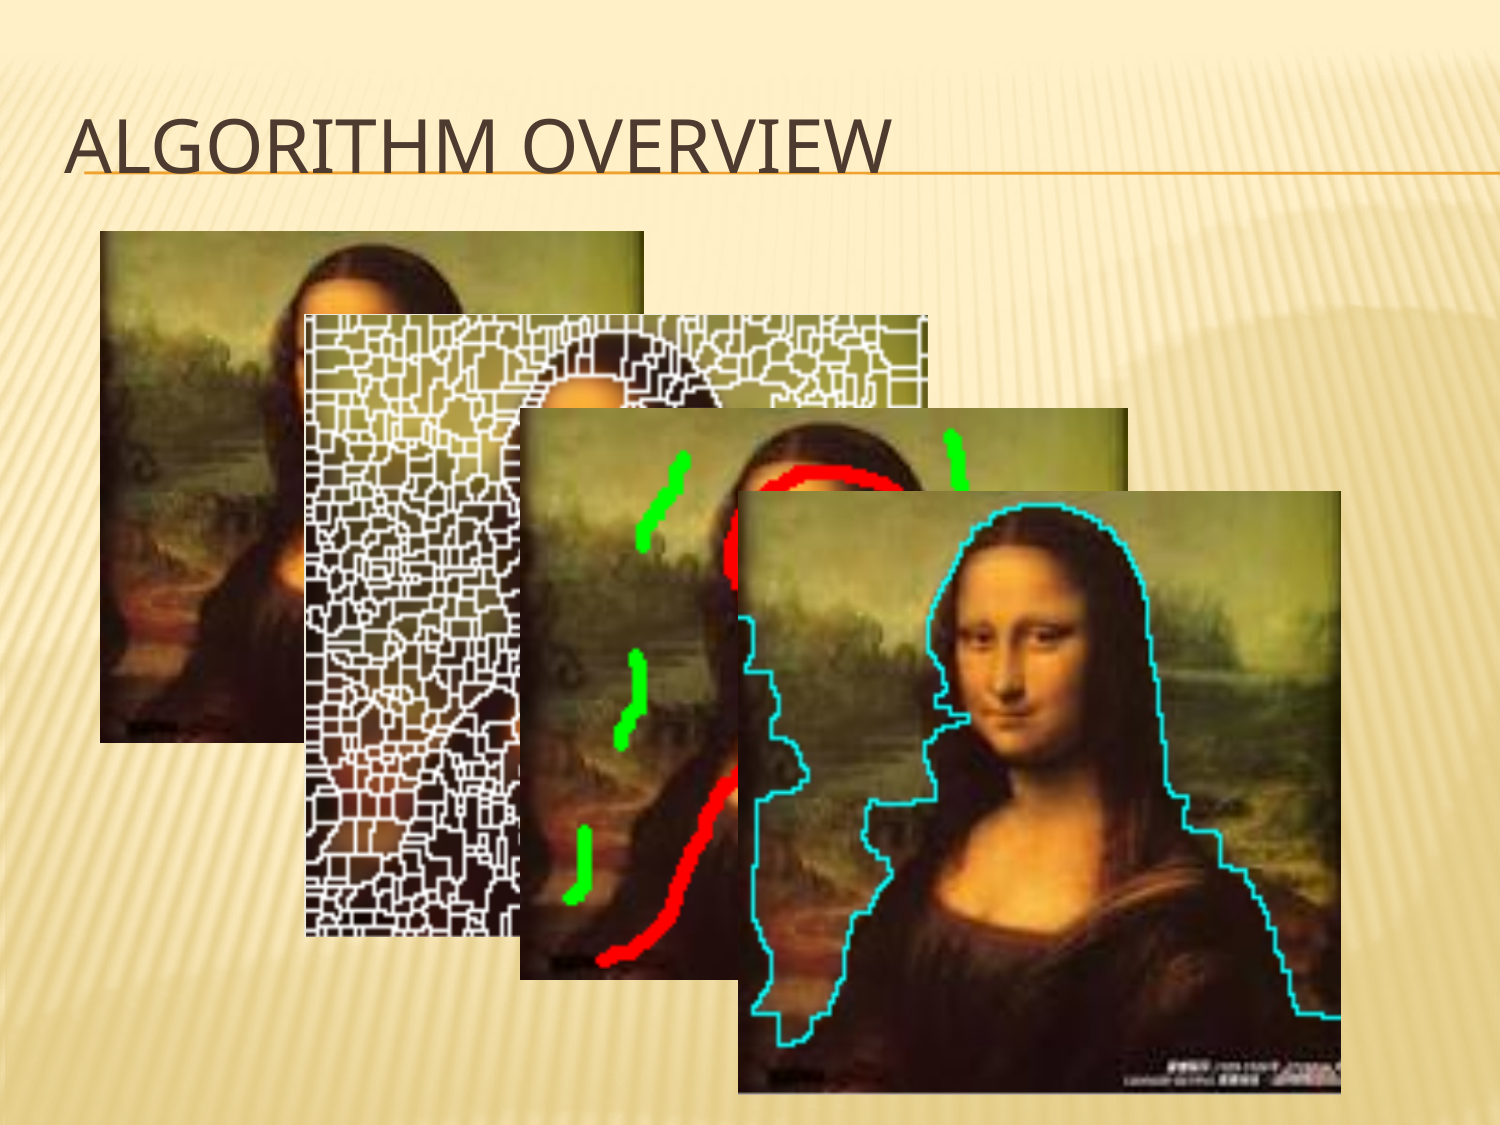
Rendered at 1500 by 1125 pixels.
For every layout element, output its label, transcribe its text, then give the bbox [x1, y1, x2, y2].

title Algorithm overview [50, 75, 1475, 213]
picture [100, 231, 1341, 1096]
